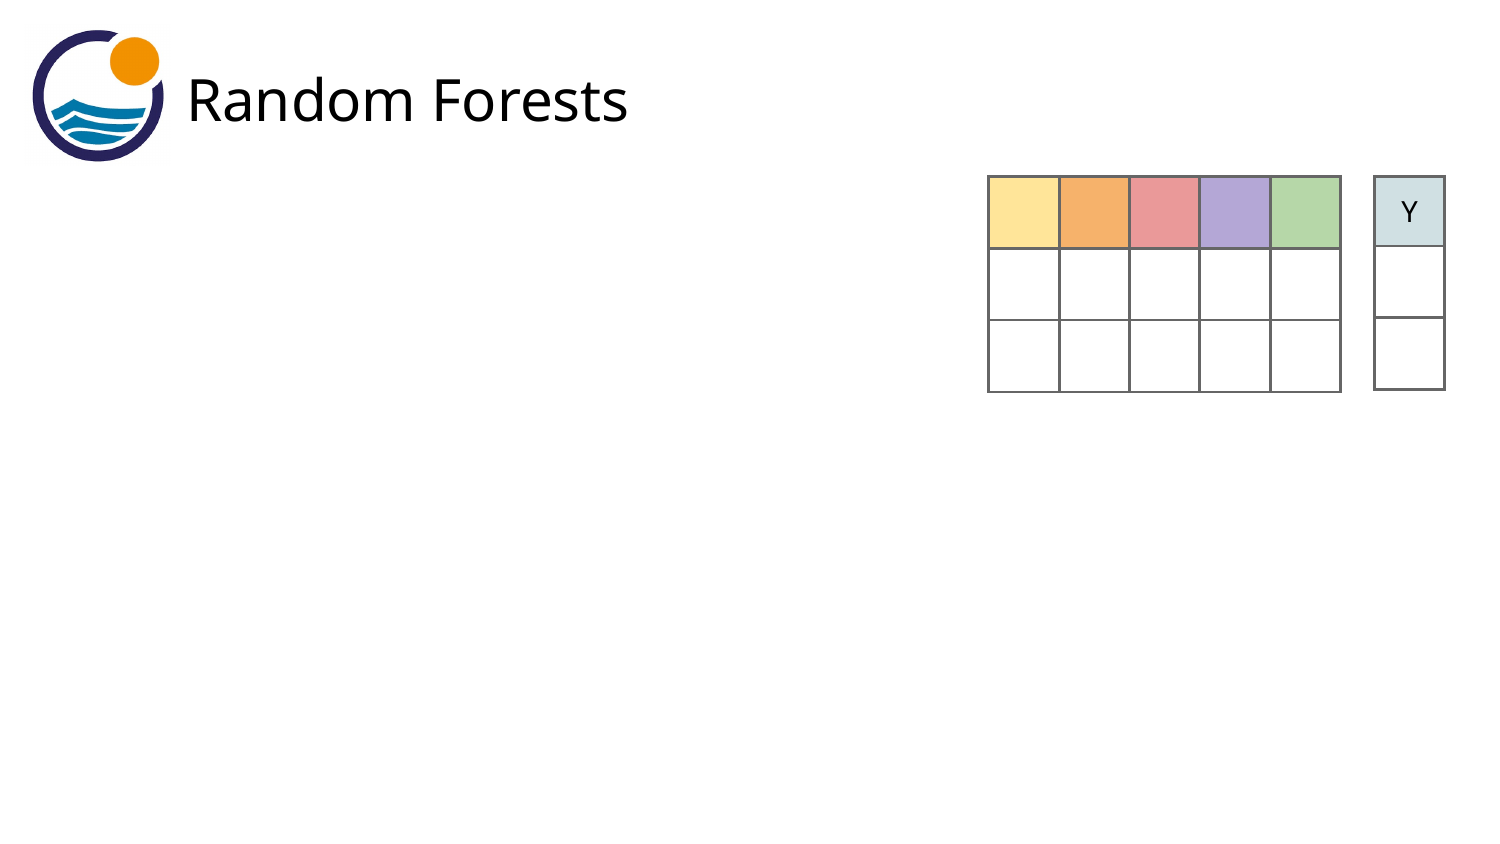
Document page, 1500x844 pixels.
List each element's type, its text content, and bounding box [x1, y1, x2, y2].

table_cell [1201, 250, 1269, 319]
table_cell [1131, 250, 1198, 319]
table_cell [1061, 321, 1128, 391]
table_cell [1131, 321, 1198, 391]
title Random Forests [176, 48, 1449, 143]
table_header [1201, 178, 1269, 247]
table_cell [1272, 250, 1339, 319]
table_header Y [1376, 178, 1443, 245]
table_cell [990, 250, 1058, 319]
table_cell [1376, 319, 1443, 388]
table_header [1061, 178, 1128, 247]
picture [24, 24, 172, 167]
table_header [1272, 178, 1339, 247]
table_header [1131, 178, 1198, 247]
table_cell [990, 321, 1058, 391]
table_header [990, 178, 1058, 247]
table_cell [1376, 247, 1443, 316]
table_cell [1272, 321, 1339, 391]
table_cell [1201, 321, 1269, 391]
table_cell [1061, 250, 1128, 319]
